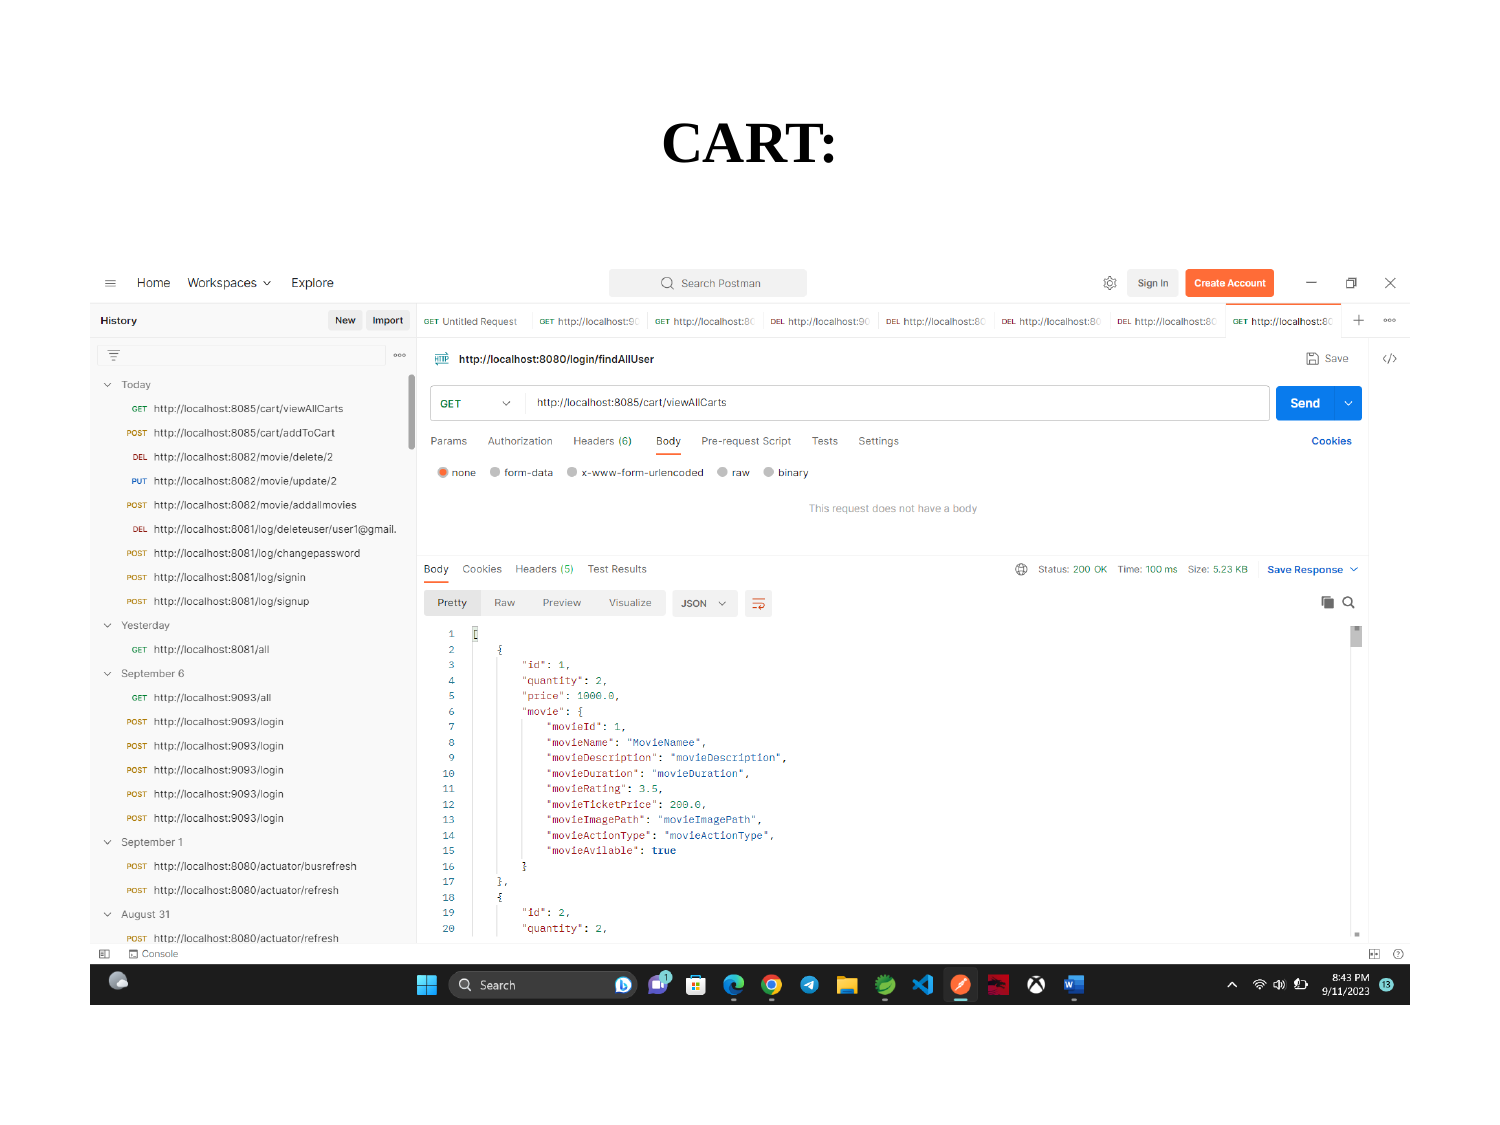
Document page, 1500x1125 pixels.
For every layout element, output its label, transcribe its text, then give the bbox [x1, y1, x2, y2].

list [89, 262, 1411, 1006]
title CART: [75, 45, 1425, 233]
